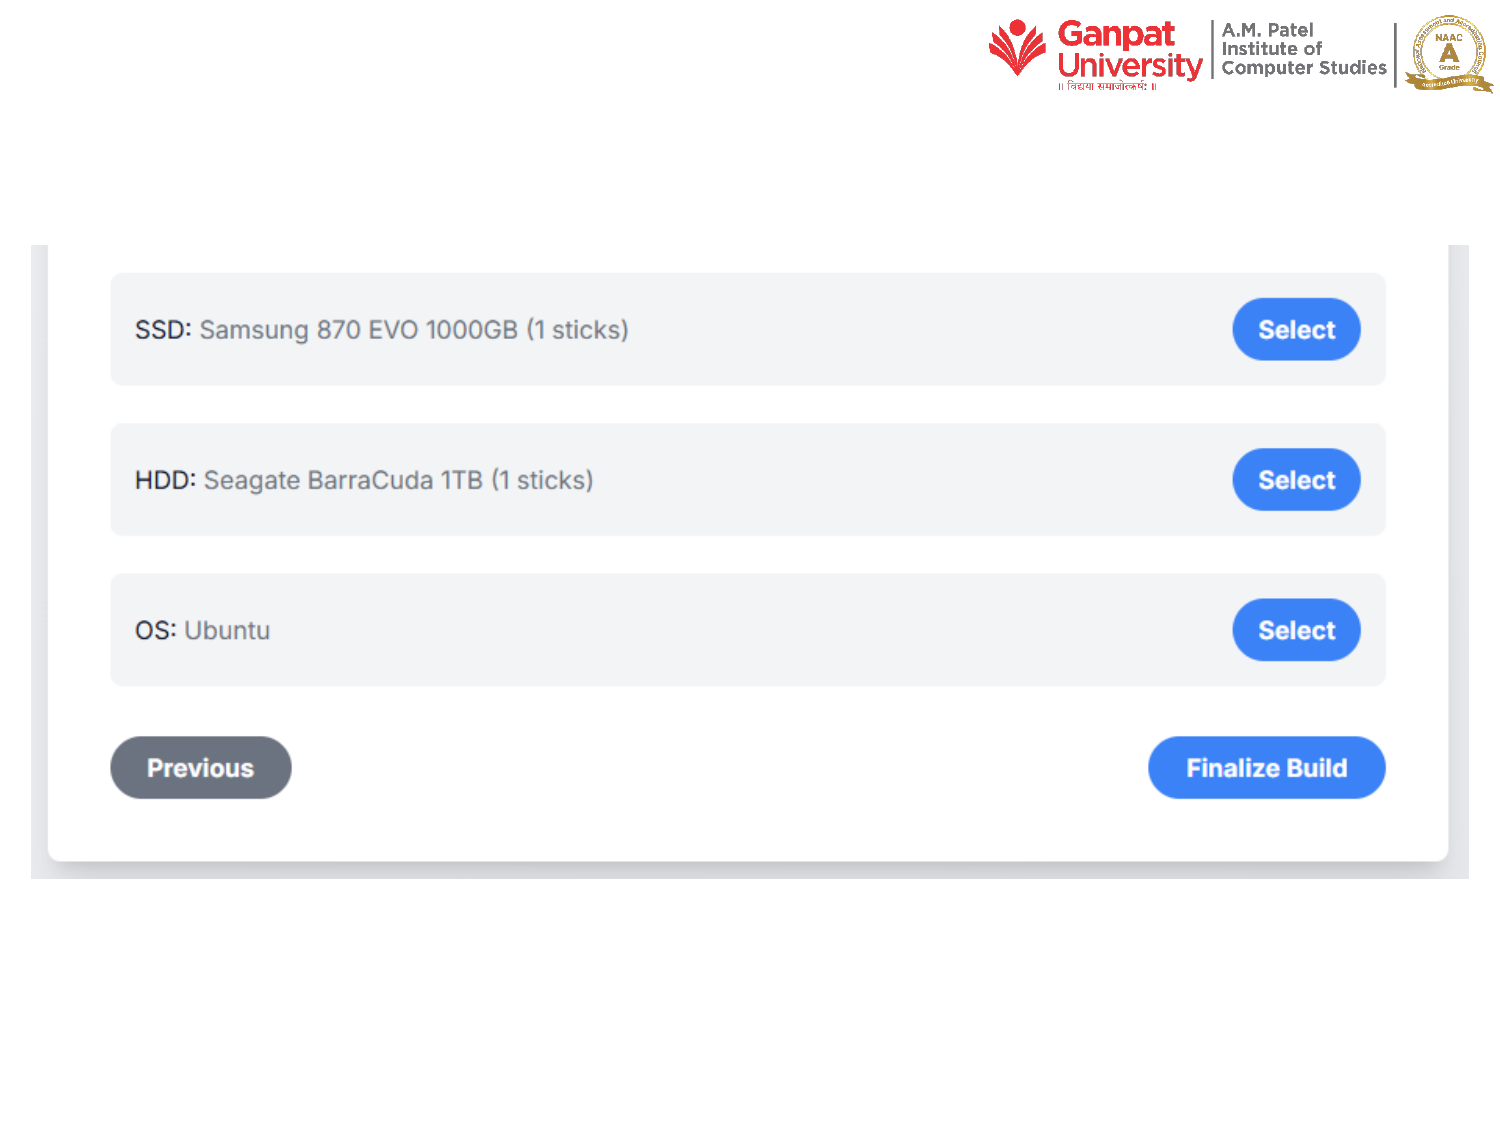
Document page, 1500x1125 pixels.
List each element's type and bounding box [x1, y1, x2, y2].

picture [989, 15, 1494, 94]
picture [30, 245, 1470, 880]
